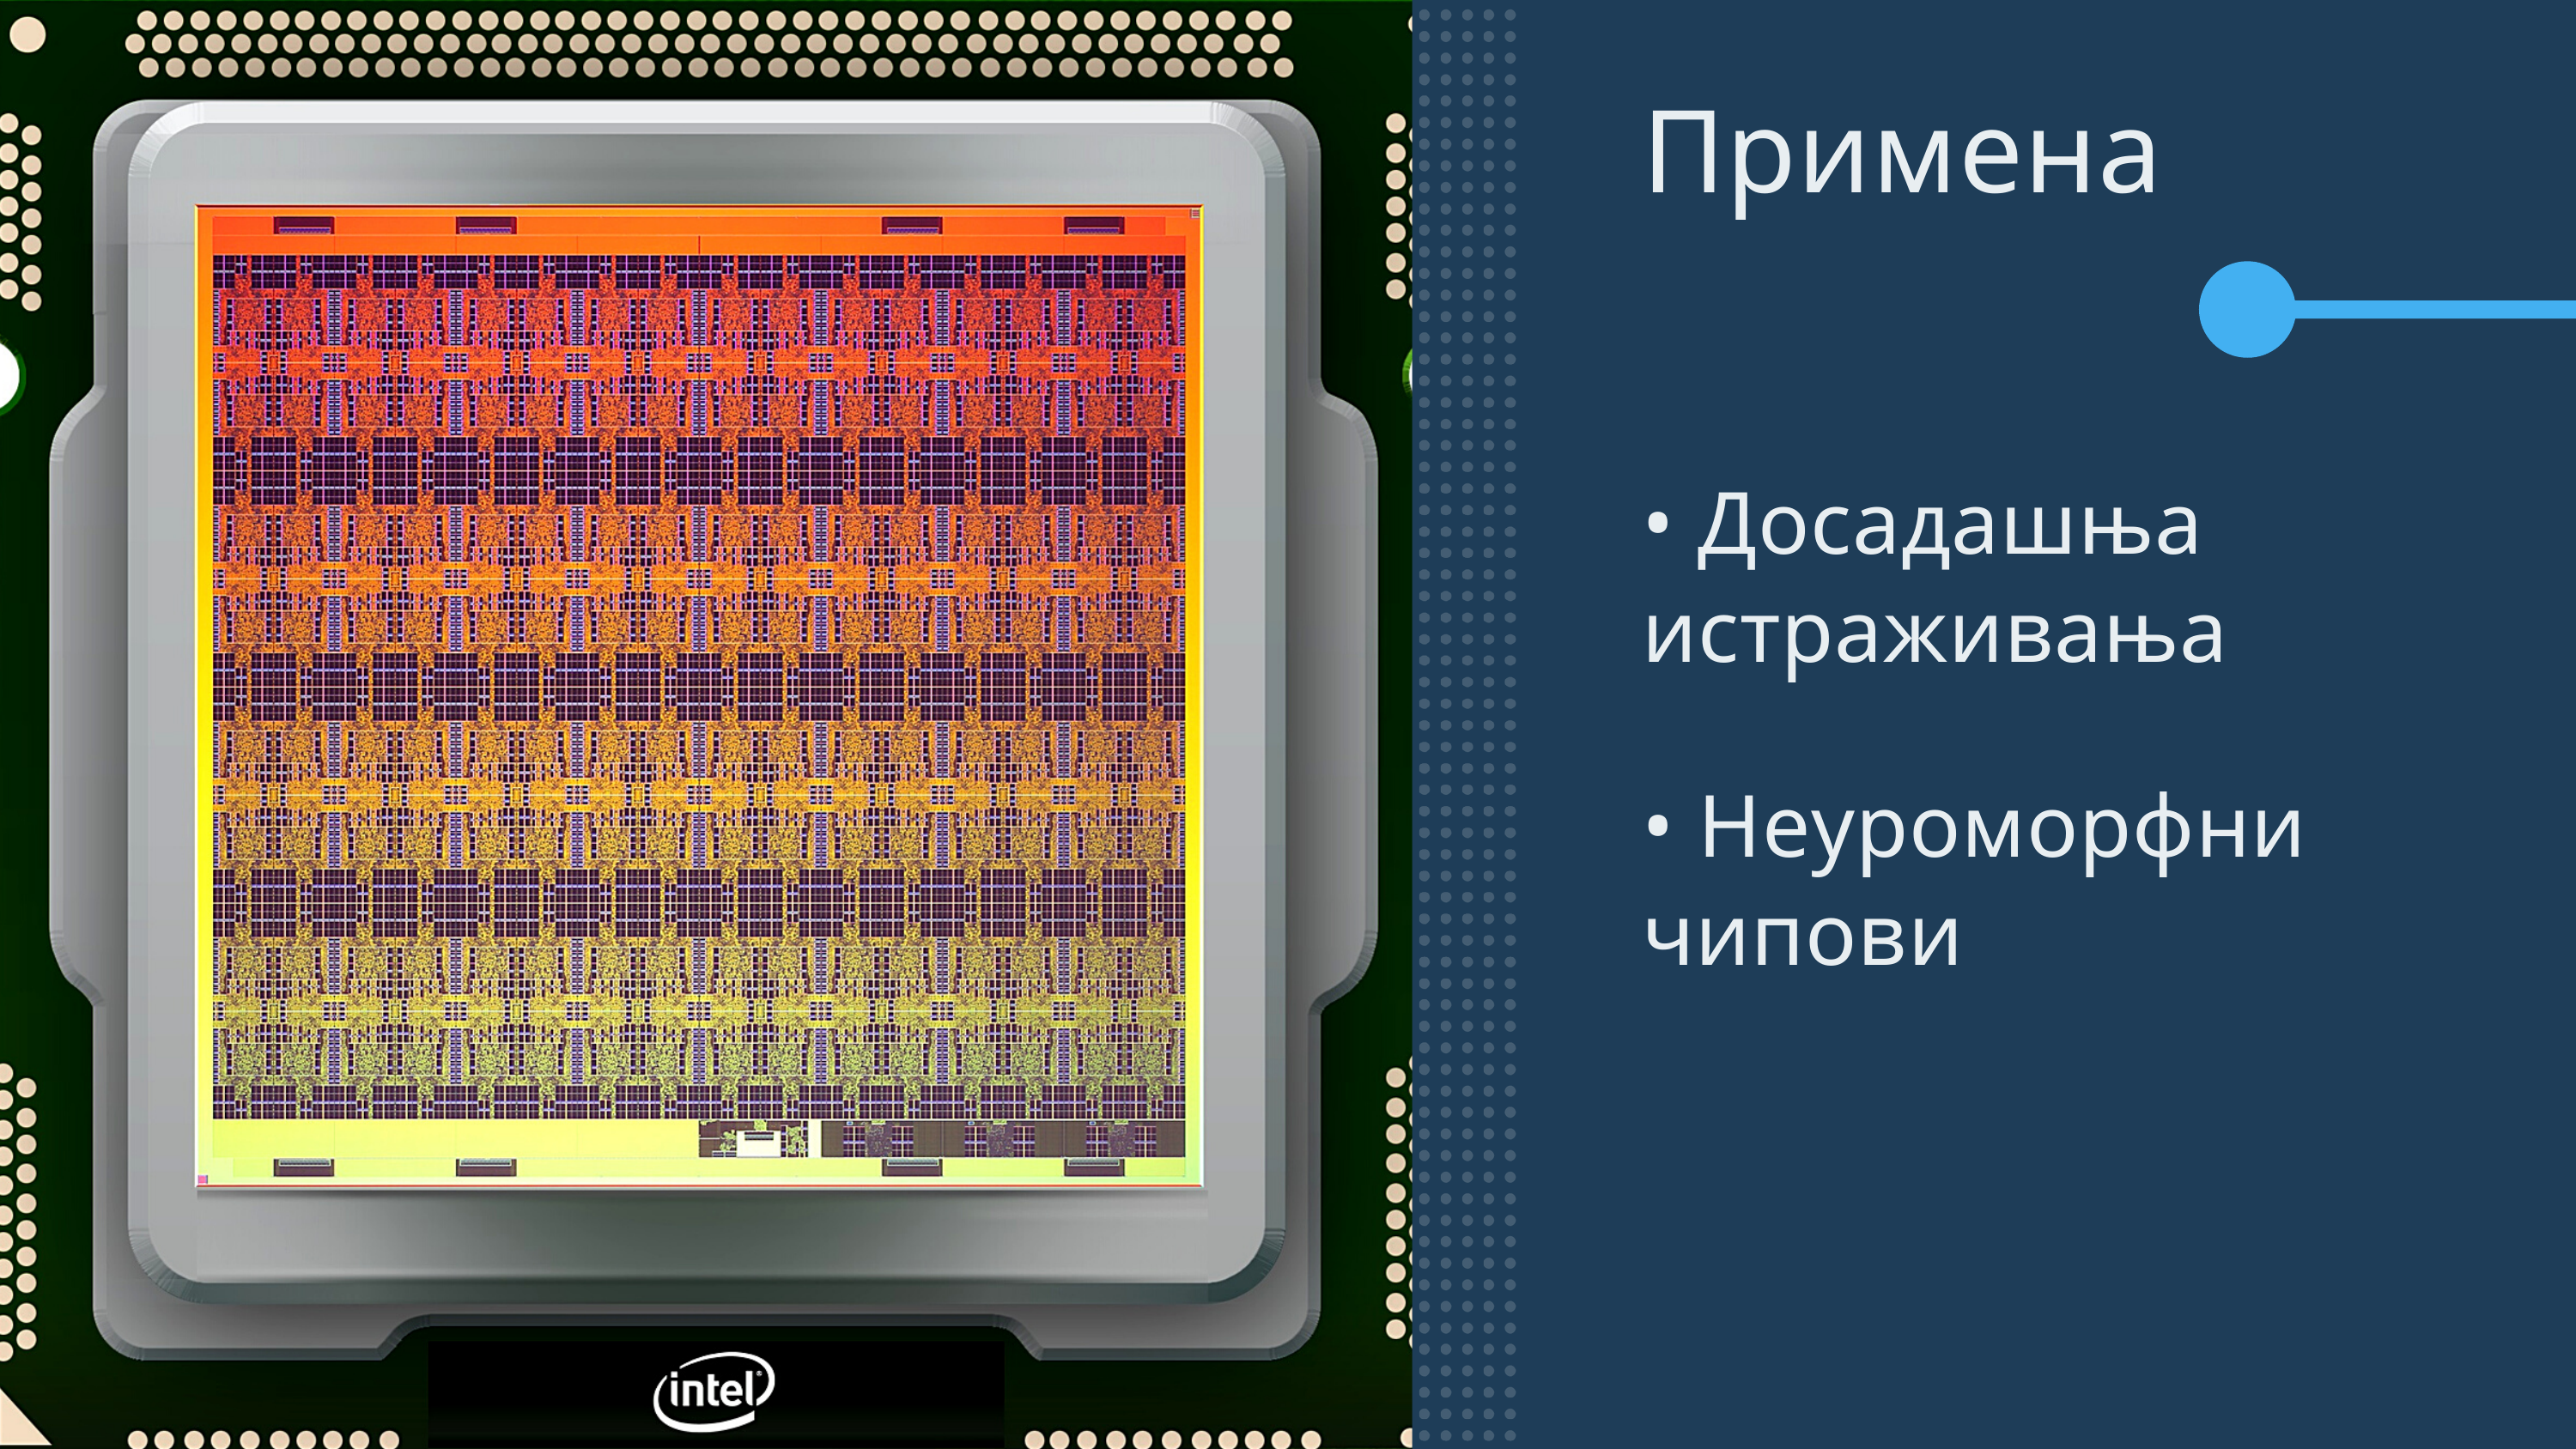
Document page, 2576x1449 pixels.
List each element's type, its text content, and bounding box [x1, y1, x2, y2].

picture [0, 0, 1524, 1449]
text_box • Неуроморфни чипови [1642, 766, 2517, 983]
text_box • Досадашња истраживања [1642, 463, 2517, 680]
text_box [2198, 249, 2576, 370]
text_box Примена [1642, 70, 2432, 215]
